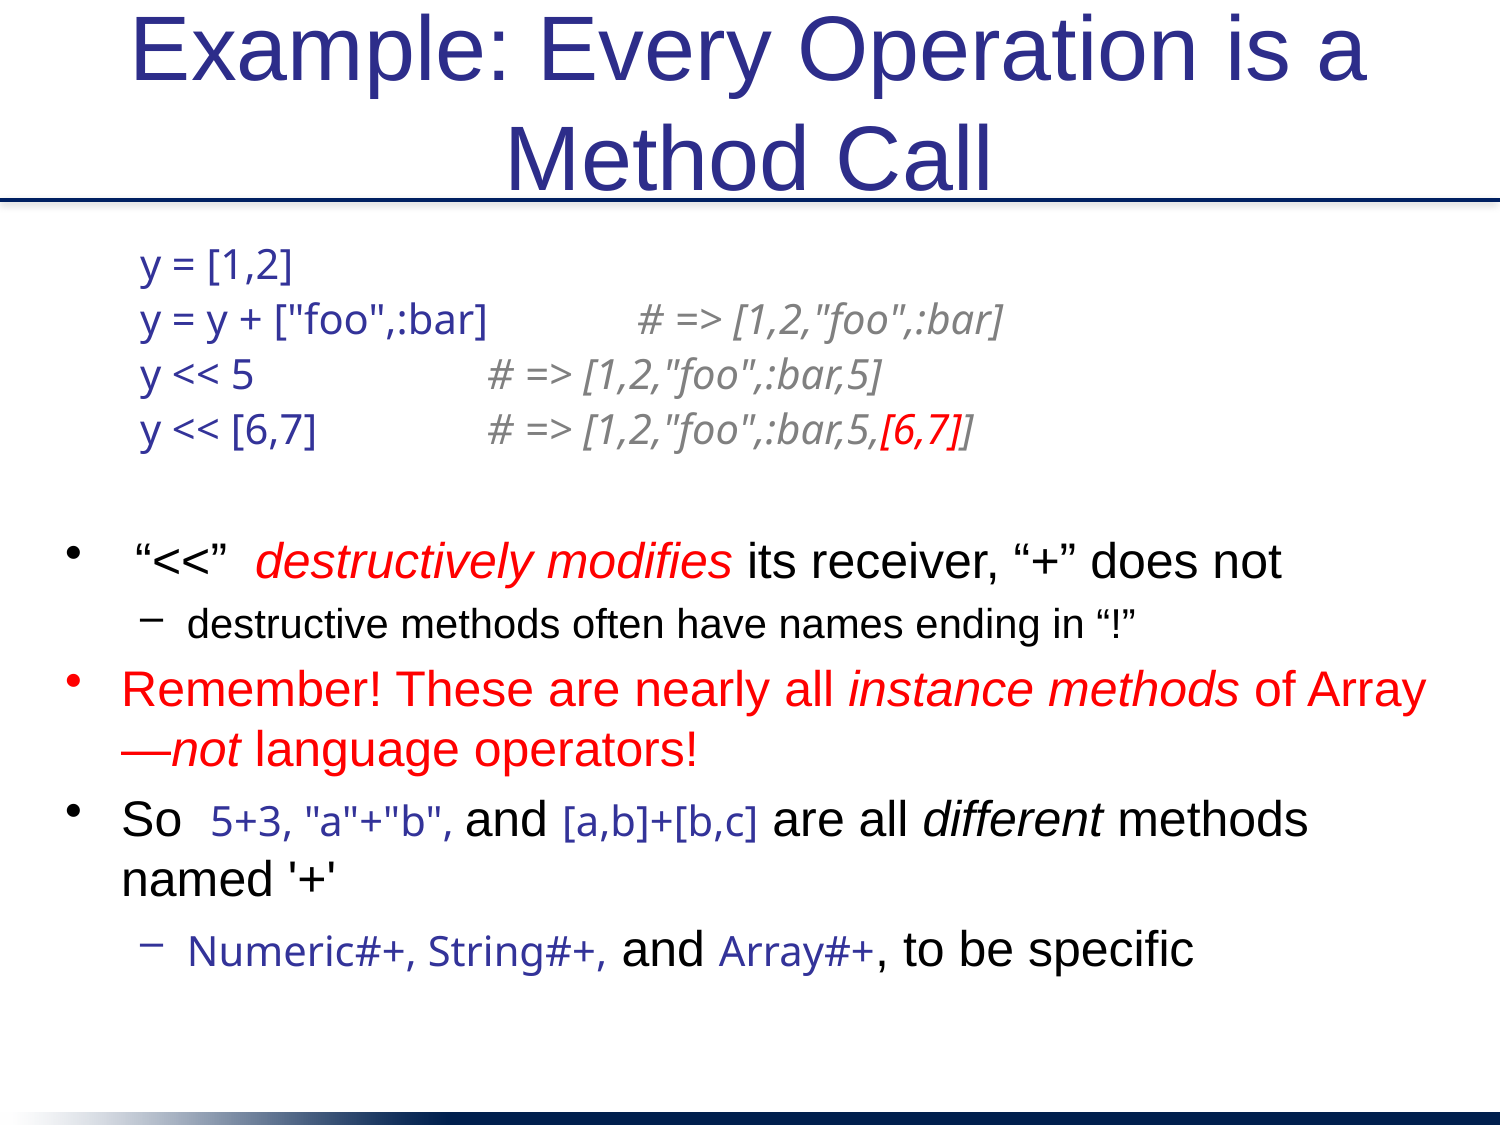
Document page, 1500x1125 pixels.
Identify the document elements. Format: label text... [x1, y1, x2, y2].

list y = [1,2] y = y + ["foo",:bar] # => [1,2,"foo",:bar] y << 5 # => [1,2,"foo",:bar,5] y << [6,7] # => [1,2,"foo",:bar,5,[6,7]] “<<” destructively modifies its receiver, “+” does not destructive methods often have names ending in “!” Remember! These are nearly all instance methods of Array—not language operators! So 5+3, "a"+"b", and [a,b]+[b,c] are all different methods named '+' Numeric#+, String#+, and Array#+, to be specific [50, 224, 1450, 1005]
picture [0, 1112, 1500, 1125]
title Example: Every Operation is a Method Call [0, 0, 1500, 199]
